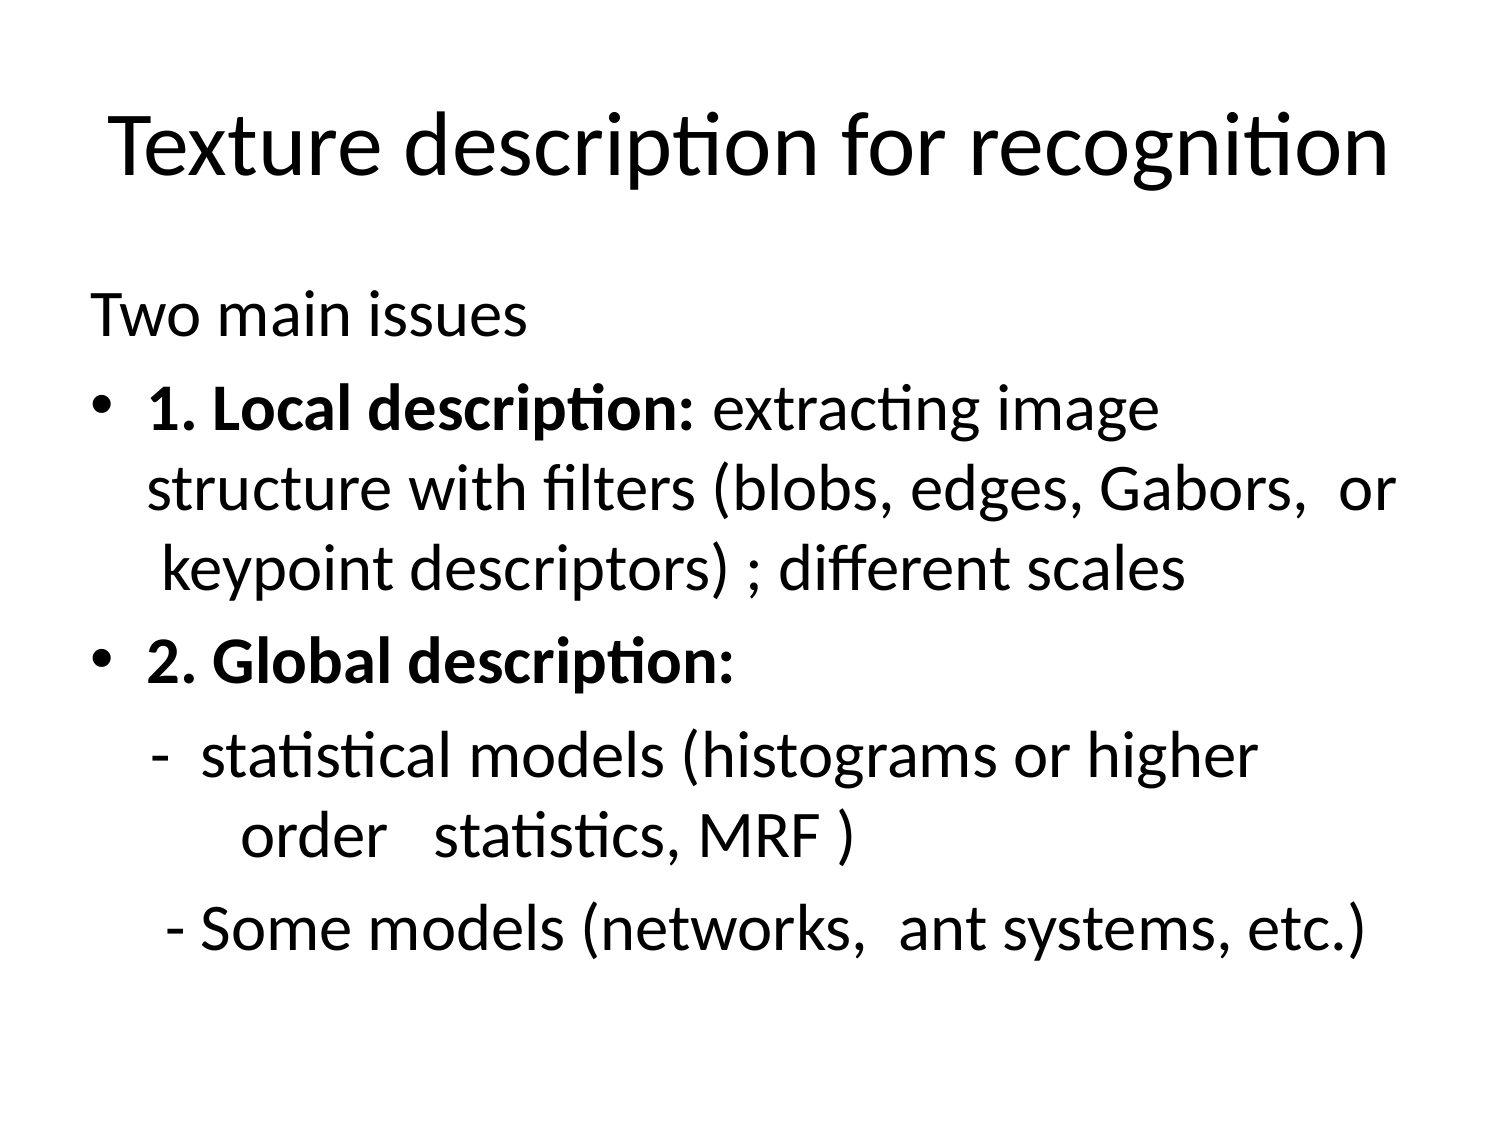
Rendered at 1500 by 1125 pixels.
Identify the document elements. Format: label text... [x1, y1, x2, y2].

list Two main issues 1. Local description: extracting image structure with filters (blobs, edges, Gabors, or keypoint descriptors) ; different scales 2. Global description: - statistical models (histograms or higher order statistics, MRF ) - Some models (networks, ant systems, etc.) [75, 262, 1425, 1005]
title Texture description for recognition [75, 45, 1425, 233]
